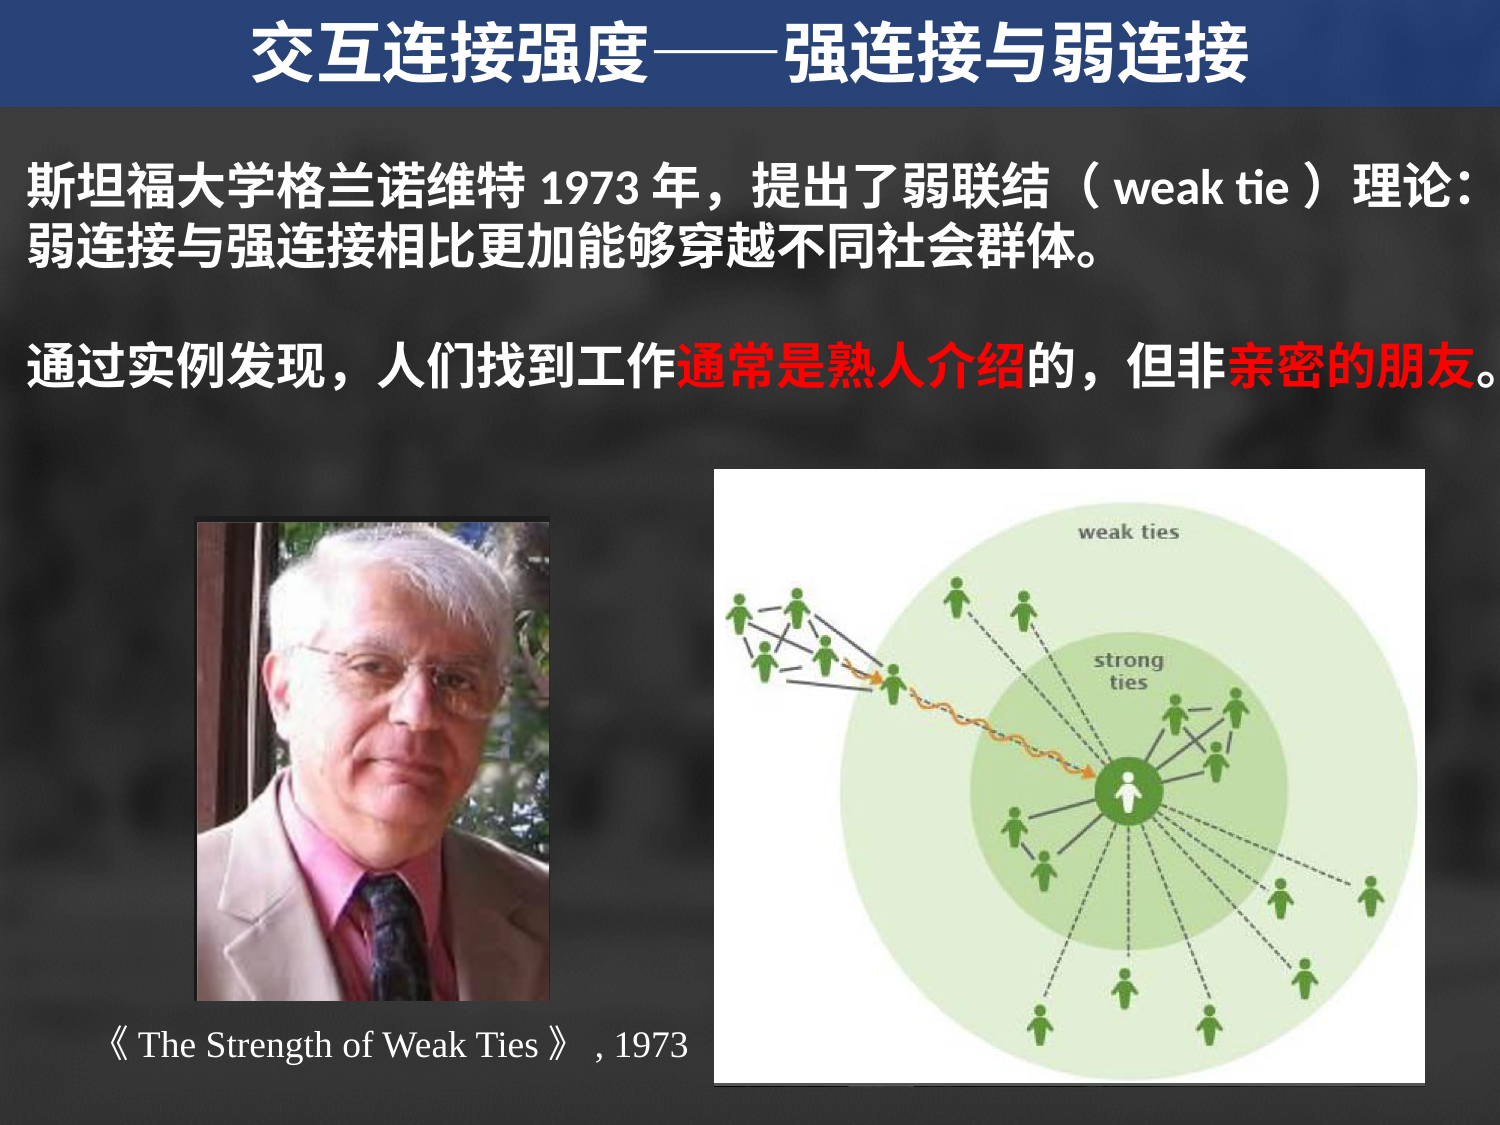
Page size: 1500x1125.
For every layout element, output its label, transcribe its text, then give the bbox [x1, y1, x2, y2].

text_box 交互连接强度——强连接与弱连接 [0, 0, 1500, 105]
picture [714, 469, 1425, 1087]
text_box 《The Strength of Weak Ties》, 1973 [76, 992, 709, 1073]
text_box [0, 105, 1500, 1125]
picture [194, 516, 550, 1001]
text_box 斯坦福大学格兰诺维特1973年，提出了弱联结（weak tie）理论：弱连接与强连接相比更加能够穿越不同社会群体。 通过实例发现，人们找到工作通常是熟人介绍的，但非亲密的朋友。 [11, 147, 1500, 402]
